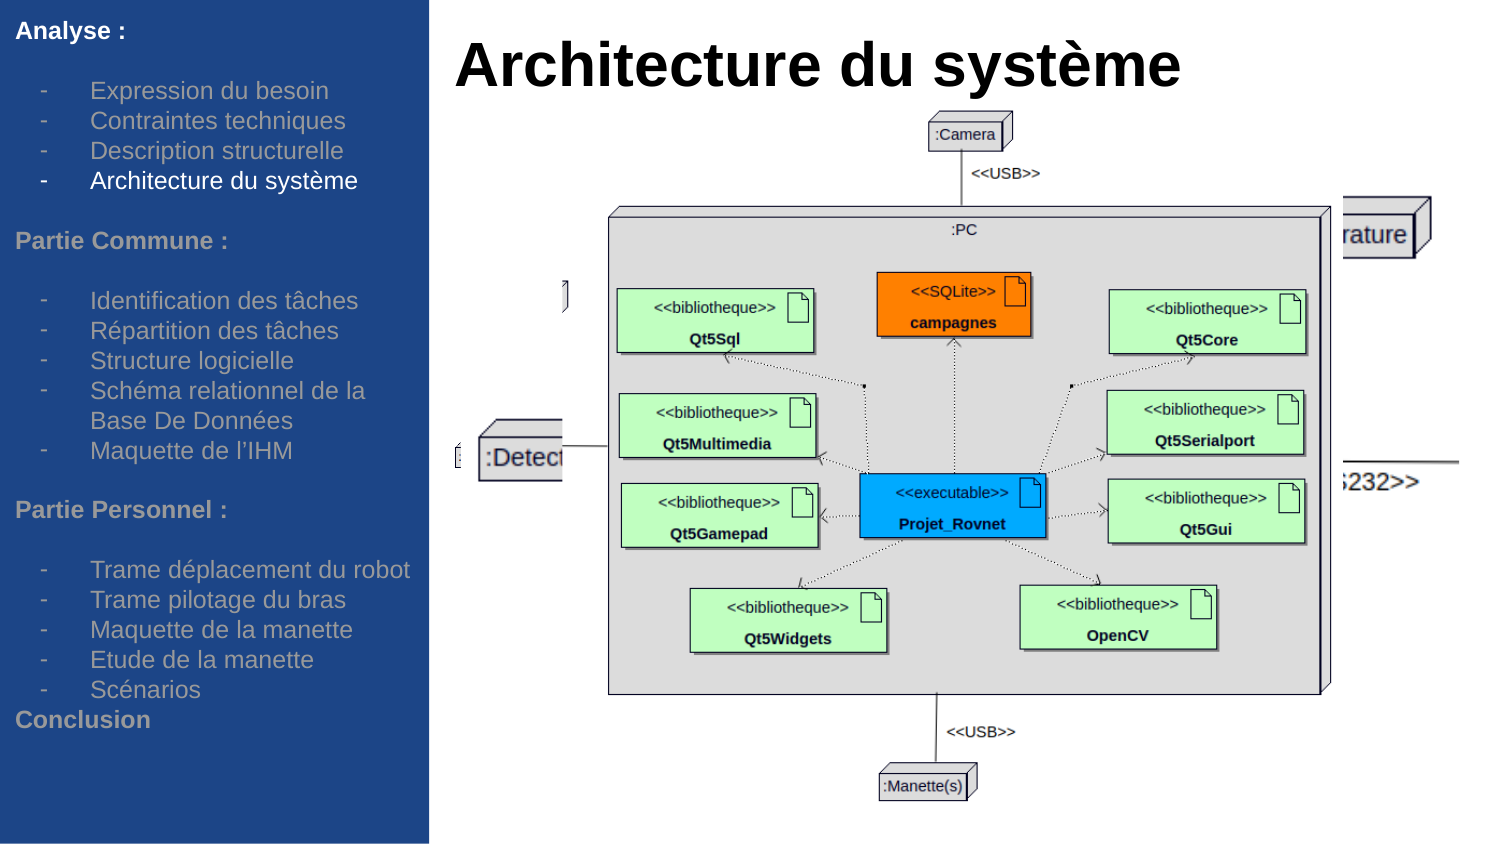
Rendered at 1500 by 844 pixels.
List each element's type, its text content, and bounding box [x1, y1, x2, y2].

text_box Architecture du système [439, 9, 1416, 106]
picture [445, 104, 1460, 821]
text_box Analyse : Expression du besoin Contraintes techniques Description structurelle Architecture du système Partie Commune : Identification des tâches Répartition des tâches Structure logicielle Schéma relationnel de la Base De Données Maquette de l’IHM Partie Personnel : Trame déplacement du robot Trame pilotage du bras Maquette de la manette Etude de la manette Scénarios Conclusion [0, 0, 430, 844]
